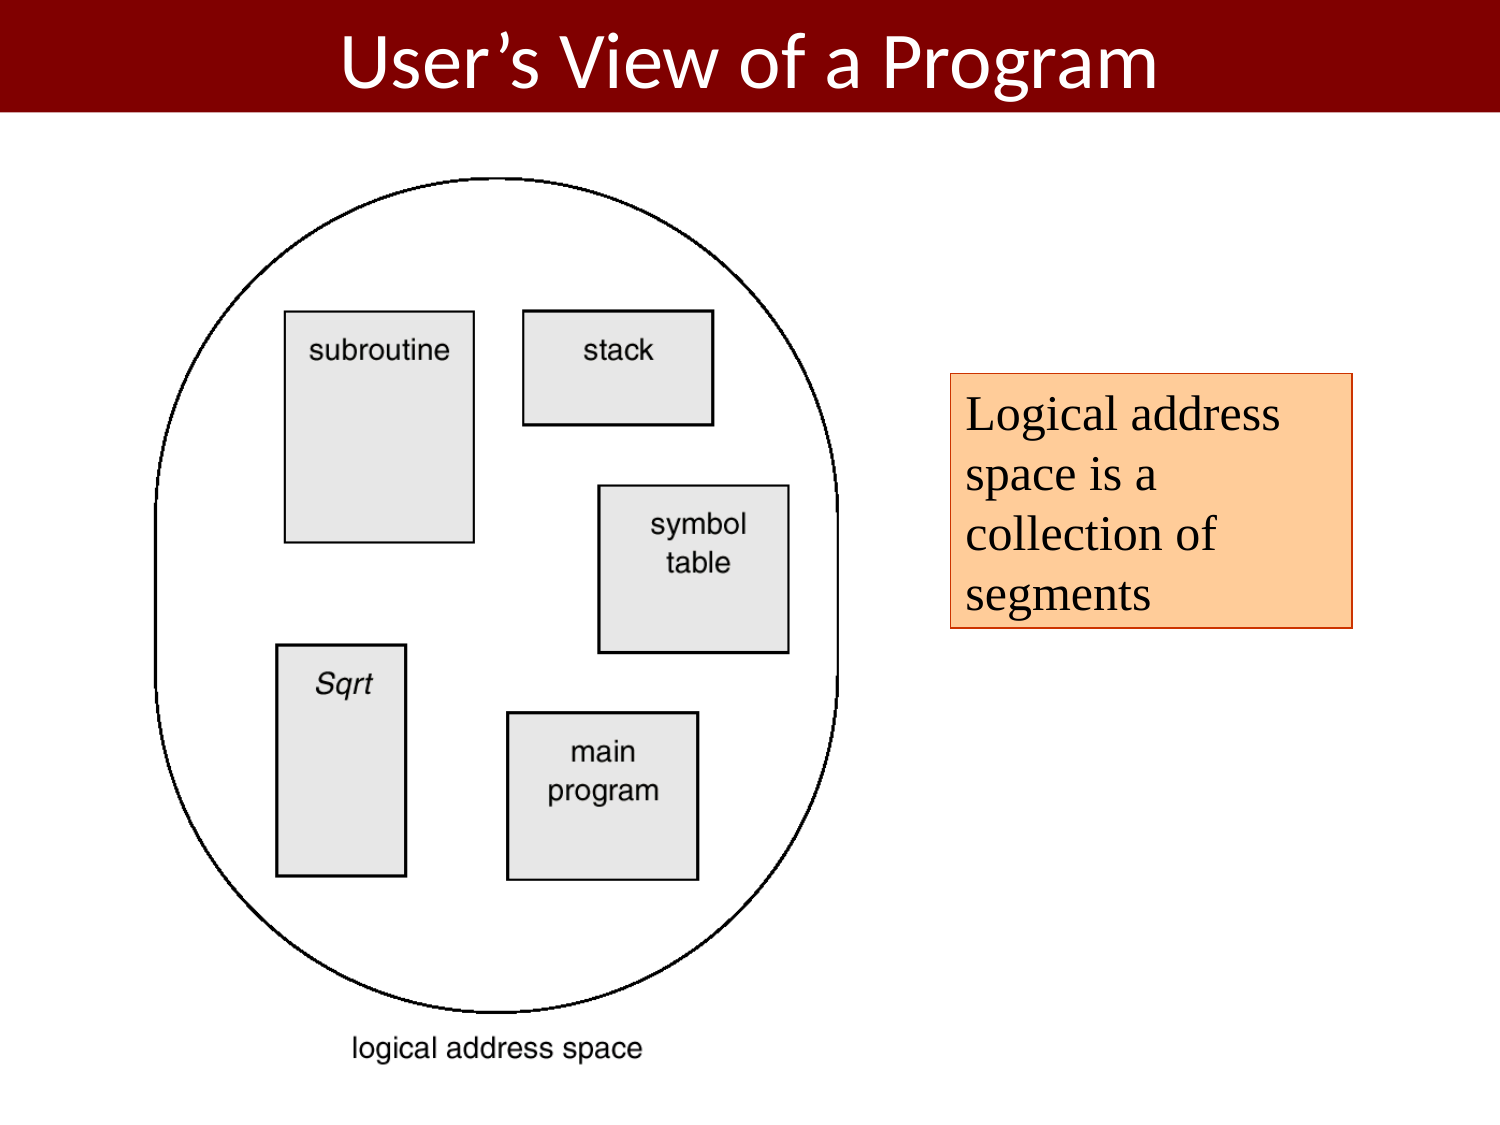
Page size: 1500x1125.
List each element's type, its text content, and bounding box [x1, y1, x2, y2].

text_box Logical address space is a collection of segments [950, 373, 1353, 629]
picture [147, 172, 847, 1069]
title User’s View of a Program [0, 0, 1500, 113]
